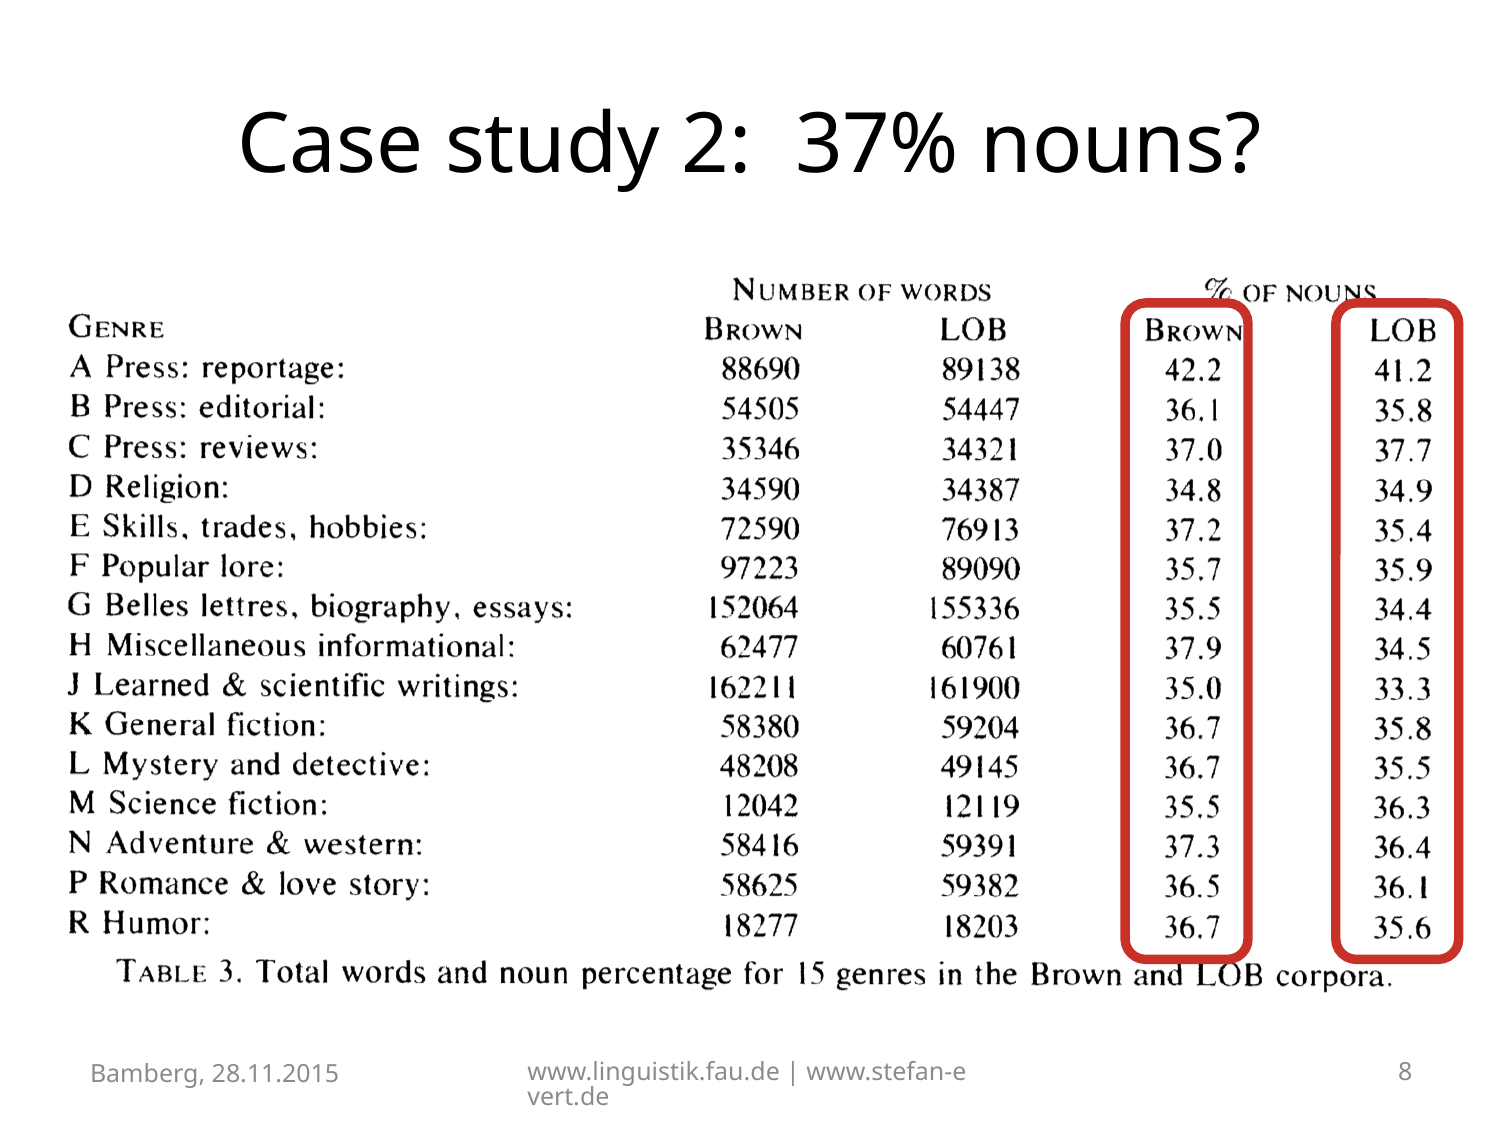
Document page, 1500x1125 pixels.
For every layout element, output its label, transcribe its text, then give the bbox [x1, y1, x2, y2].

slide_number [75, 1042, 425, 1103]
title Case study 2: 37% nouns? [75, 45, 1425, 233]
slide_number 8 [1077, 1042, 1428, 1103]
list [54, 262, 1457, 1006]
footer www.linguistik.fau.de | www.stefan-evert.de [512, 1042, 988, 1103]
